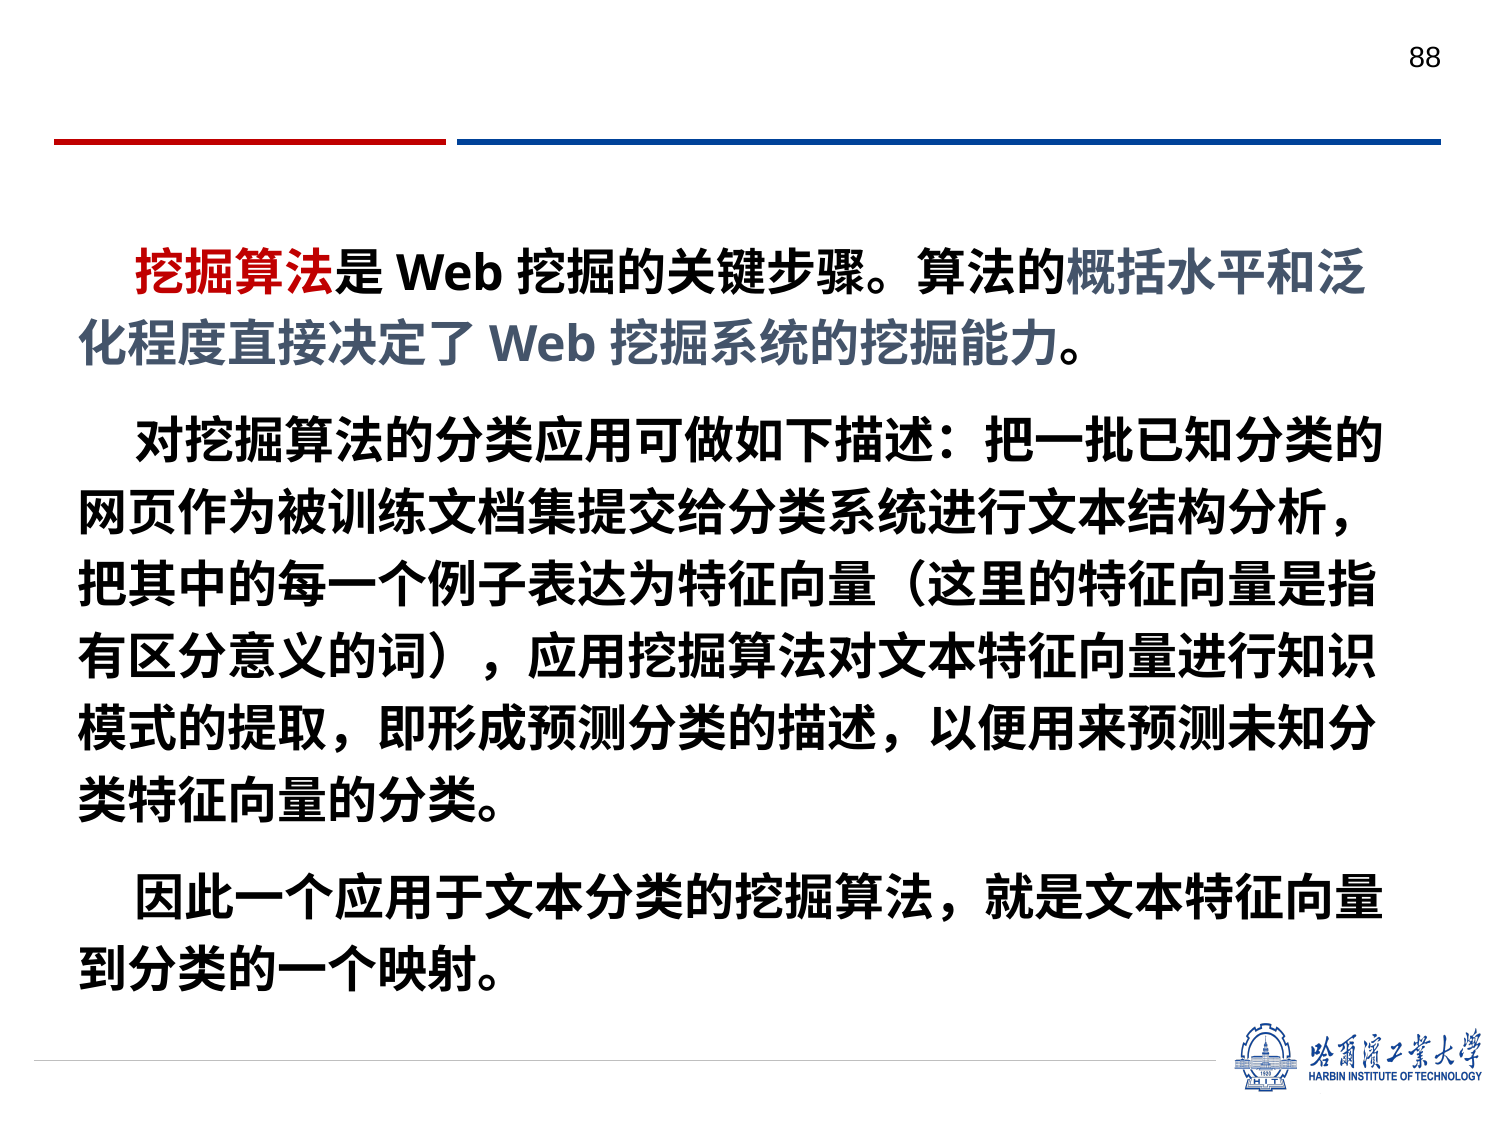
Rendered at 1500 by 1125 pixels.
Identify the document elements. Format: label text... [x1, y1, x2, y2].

text_box [1364, 31, 1457, 110]
text_box 挖掘算法是Web挖掘的关键步骤。算法的概括水平和泛化程度直接决定了Web挖掘系统的挖掘能力。 对挖掘算法的分类应用可做如下描述：把一批已知分类的网页作为被训练文档集提交给分类系统进行文本结构分析，把其中的每一个例子表达为特征向量（这里的特征向量是指有区分意义的词），应用挖掘算法对文本特征向量进行知识模式的提取，即形成预测分类的描述，以便用来预测未知分类特征向量的分类。 因此一个应用于文本分类的挖掘算法，就是文本特征向量到分类的一个映射。 [62, 220, 1413, 1006]
picture [1204, 1023, 1482, 1094]
